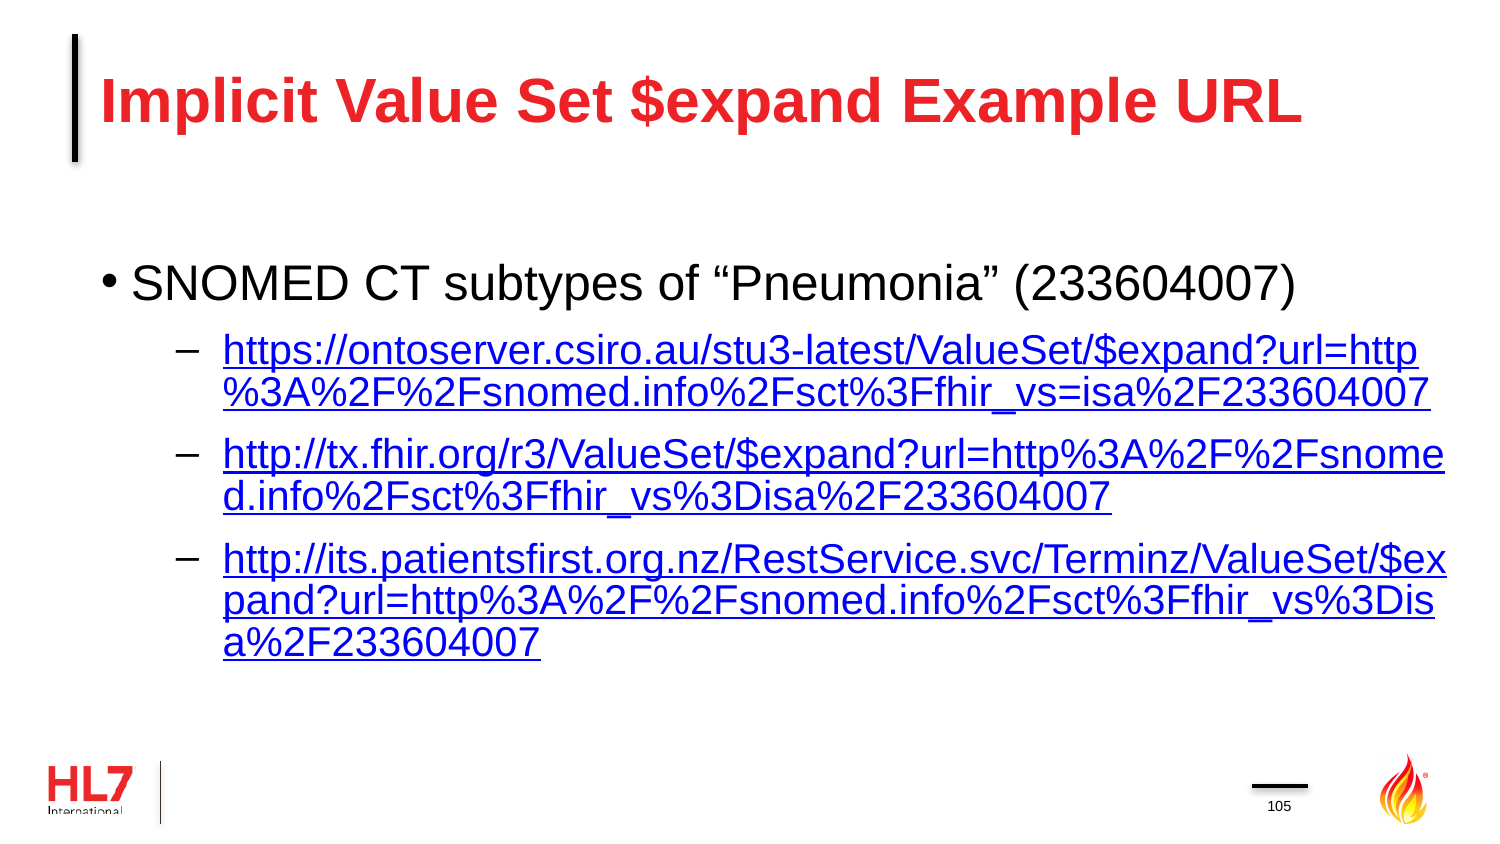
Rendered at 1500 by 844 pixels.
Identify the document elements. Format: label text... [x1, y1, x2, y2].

title Implicit Value Set $expand Example URL [100, 33, 1451, 163]
picture [1380, 753, 1428, 824]
slide_number 105 [1257, 788, 1302, 815]
list SNOMED CT subtypes of “Pneumonia” (233604007) https://ontoserver.csiro.au/stu3-latest/ValueSet/$expand?url=http%3A%2F%2Fsnomed.info%2Fsct%3Ffhir_vs=isa%2F233604007 http://tx.fhir.org/r3/ValueSet/$expand?url=http%3A%2F%2Fsnomed.info%2Fsct%3Ffhir_vs%3Disa%2F233604007 http://its.patientsfirst.org.nz/RestService.svc/Terminz/ValueSet/$expand?url=http%3A%2F%2Fsnomed.info%2Fsct%3Ffhir_vs%3Disa%2F233604007 [100, 250, 1451, 731]
